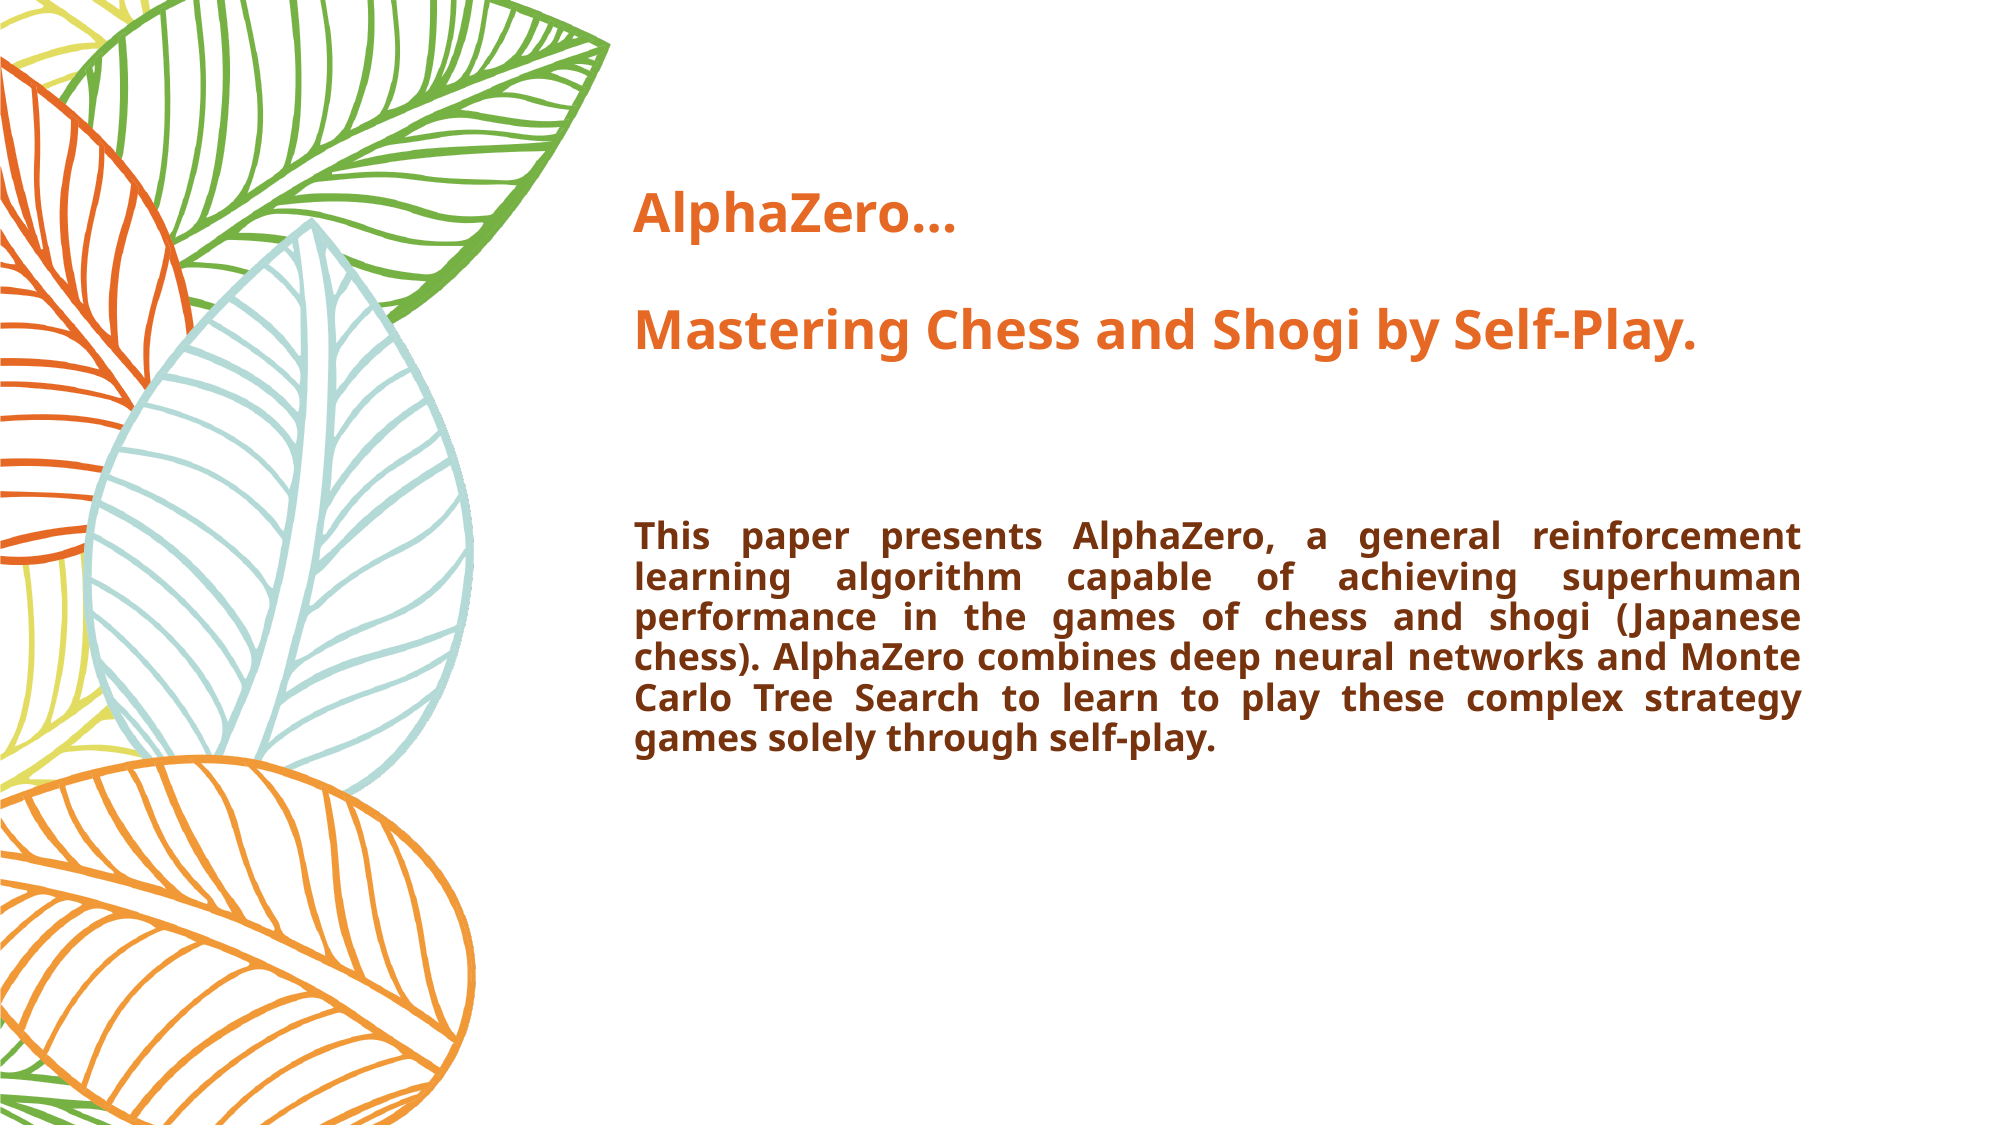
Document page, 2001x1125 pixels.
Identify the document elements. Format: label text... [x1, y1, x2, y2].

picture [0, 0, 611, 1125]
list This paper presents AlphaZero, a general reinforcement learning algorithm capable of achieving superhuman performance in the games of chess and shogi (Japanese chess). AlphaZero combines deep neural networks and Monte Carlo Tree Search to learn to play these complex strategy games solely through self-play. [625, 509, 1812, 1106]
title AlphaZero… Mastering Chess and Shogi by Self-Play. [625, 177, 1812, 374]
